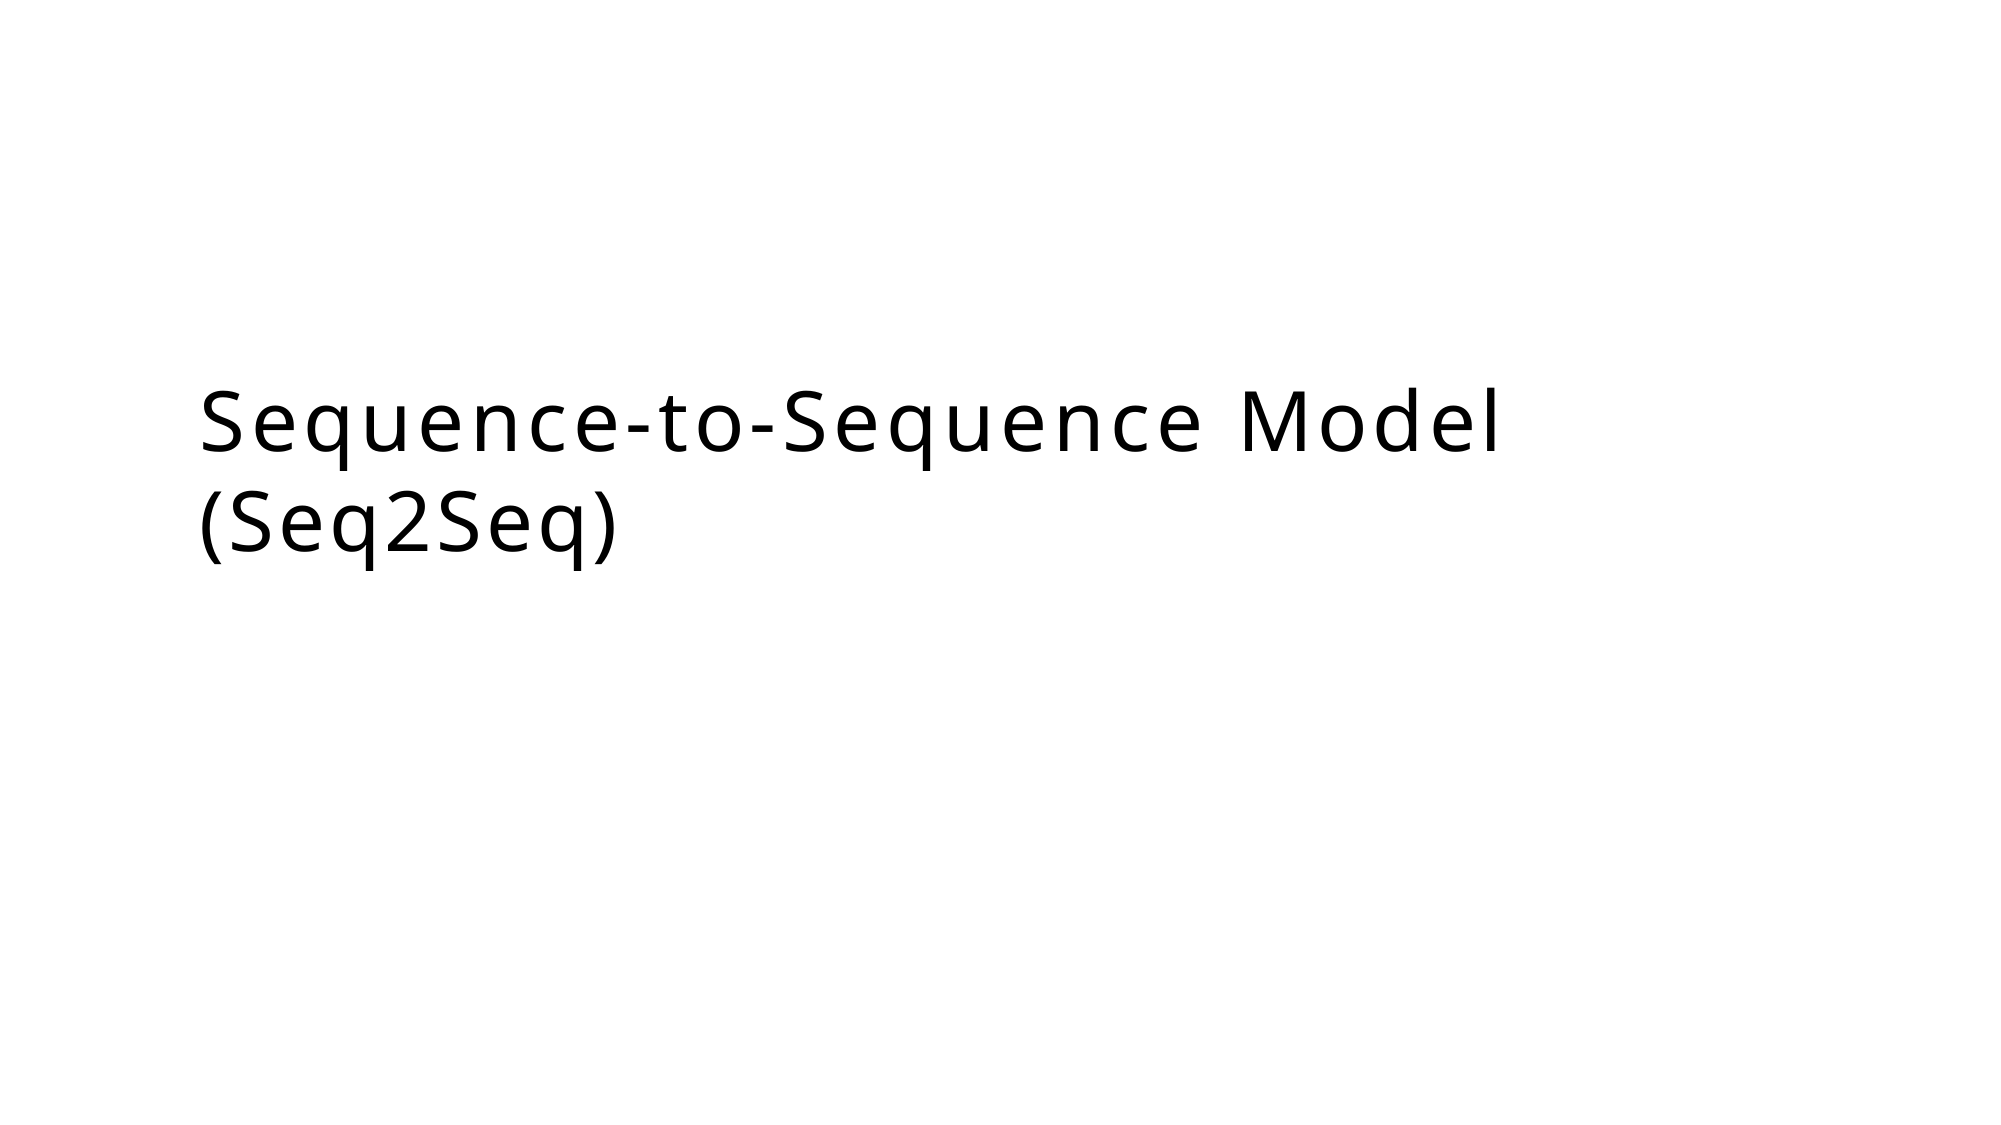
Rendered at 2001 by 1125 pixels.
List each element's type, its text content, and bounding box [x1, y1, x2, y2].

title Sequence-to-Sequence Model (Seq2Seq) [197, 366, 1815, 569]
